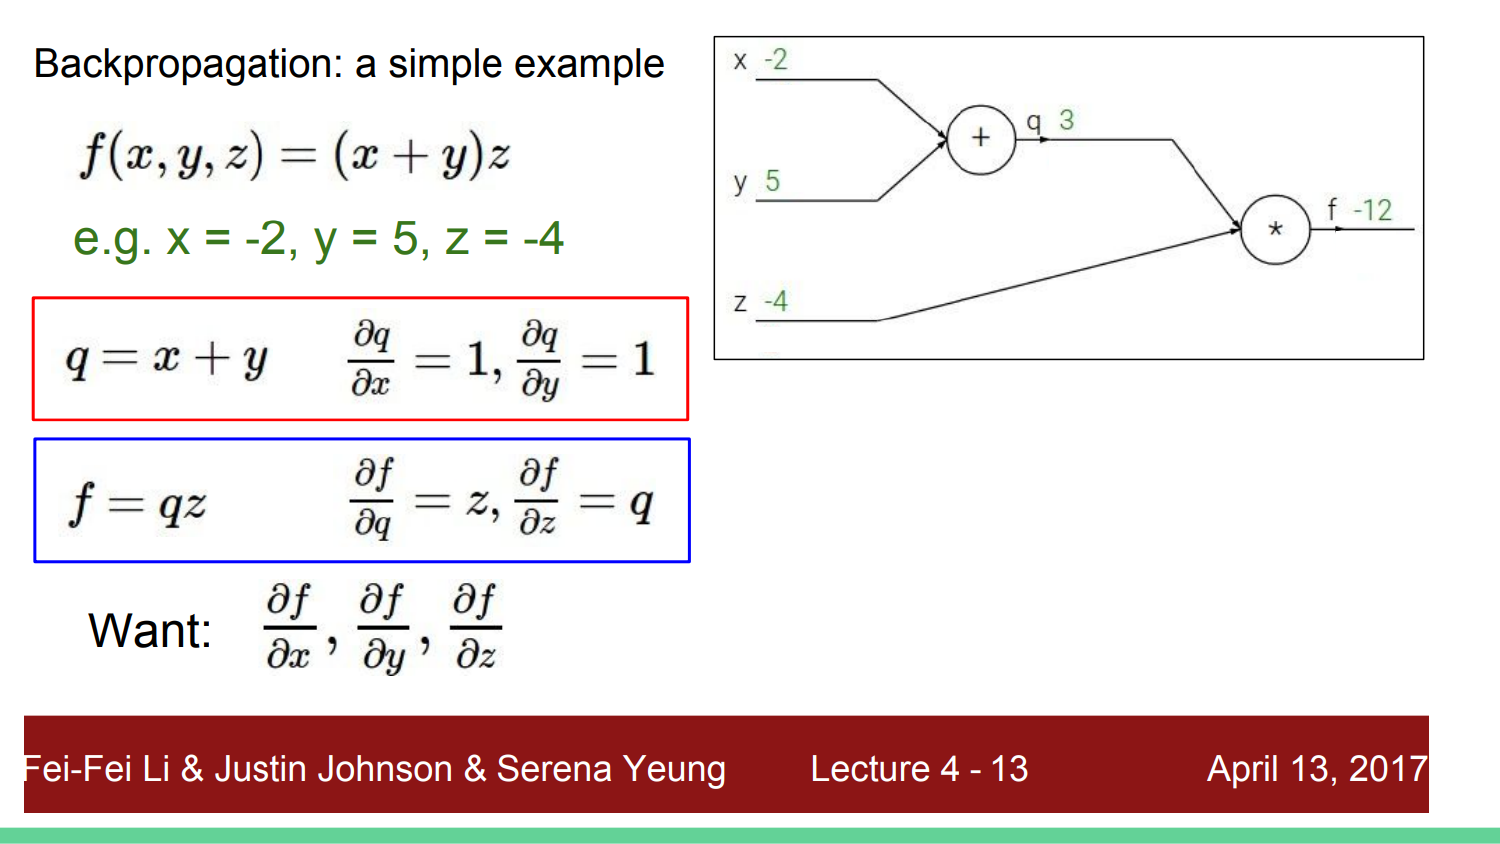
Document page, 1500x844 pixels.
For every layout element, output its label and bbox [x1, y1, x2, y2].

picture [24, 24, 1429, 813]
